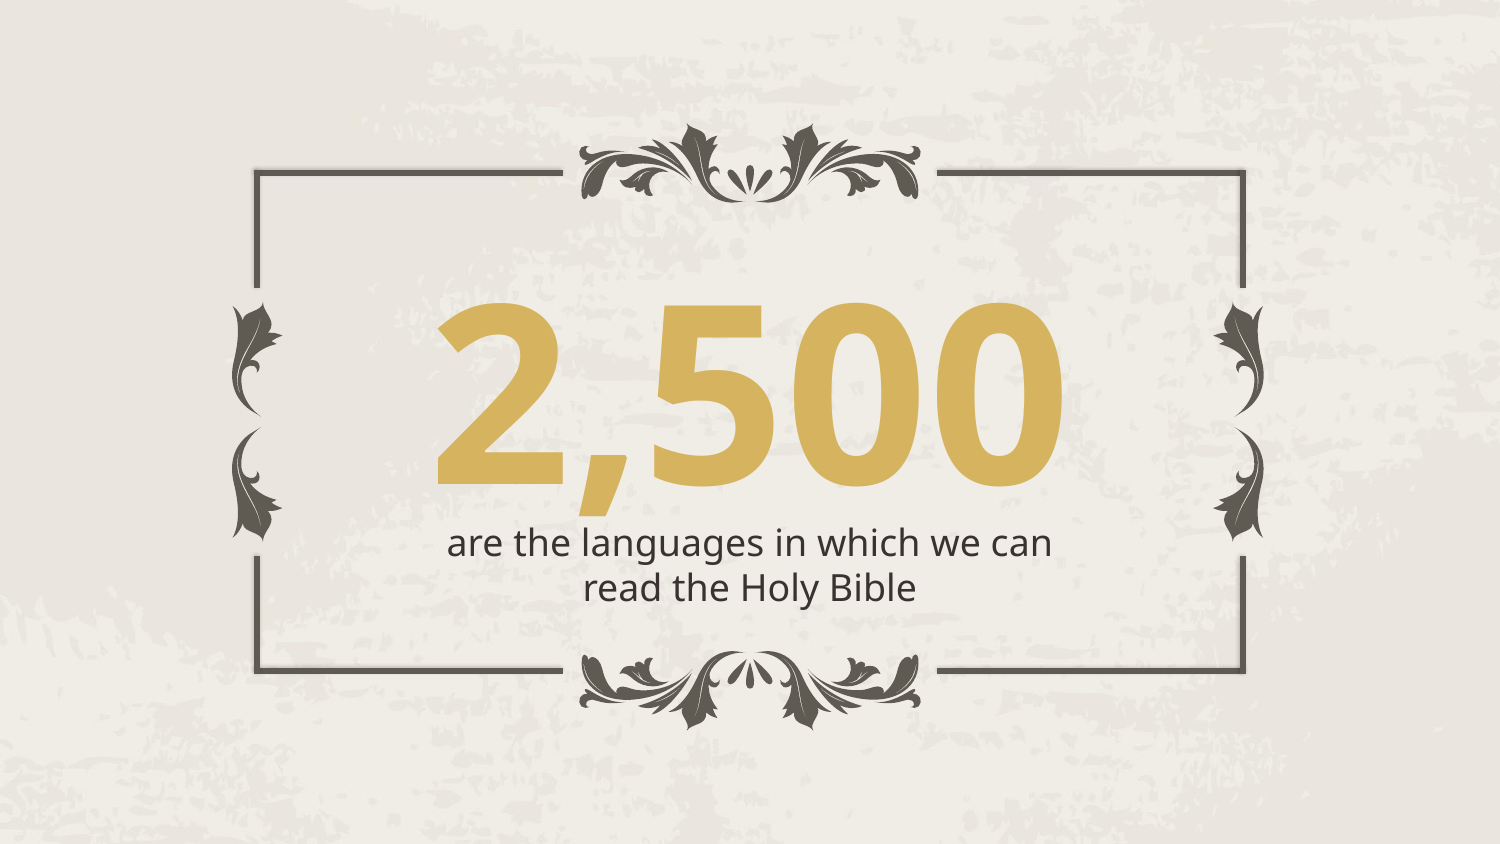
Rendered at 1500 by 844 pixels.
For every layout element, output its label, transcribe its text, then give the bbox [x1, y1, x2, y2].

list are the languages ​​in which we can read the Holy Bible [398, 503, 1101, 631]
title 2,500 [293, 238, 1207, 530]
picture [0, 0, 1500, 844]
